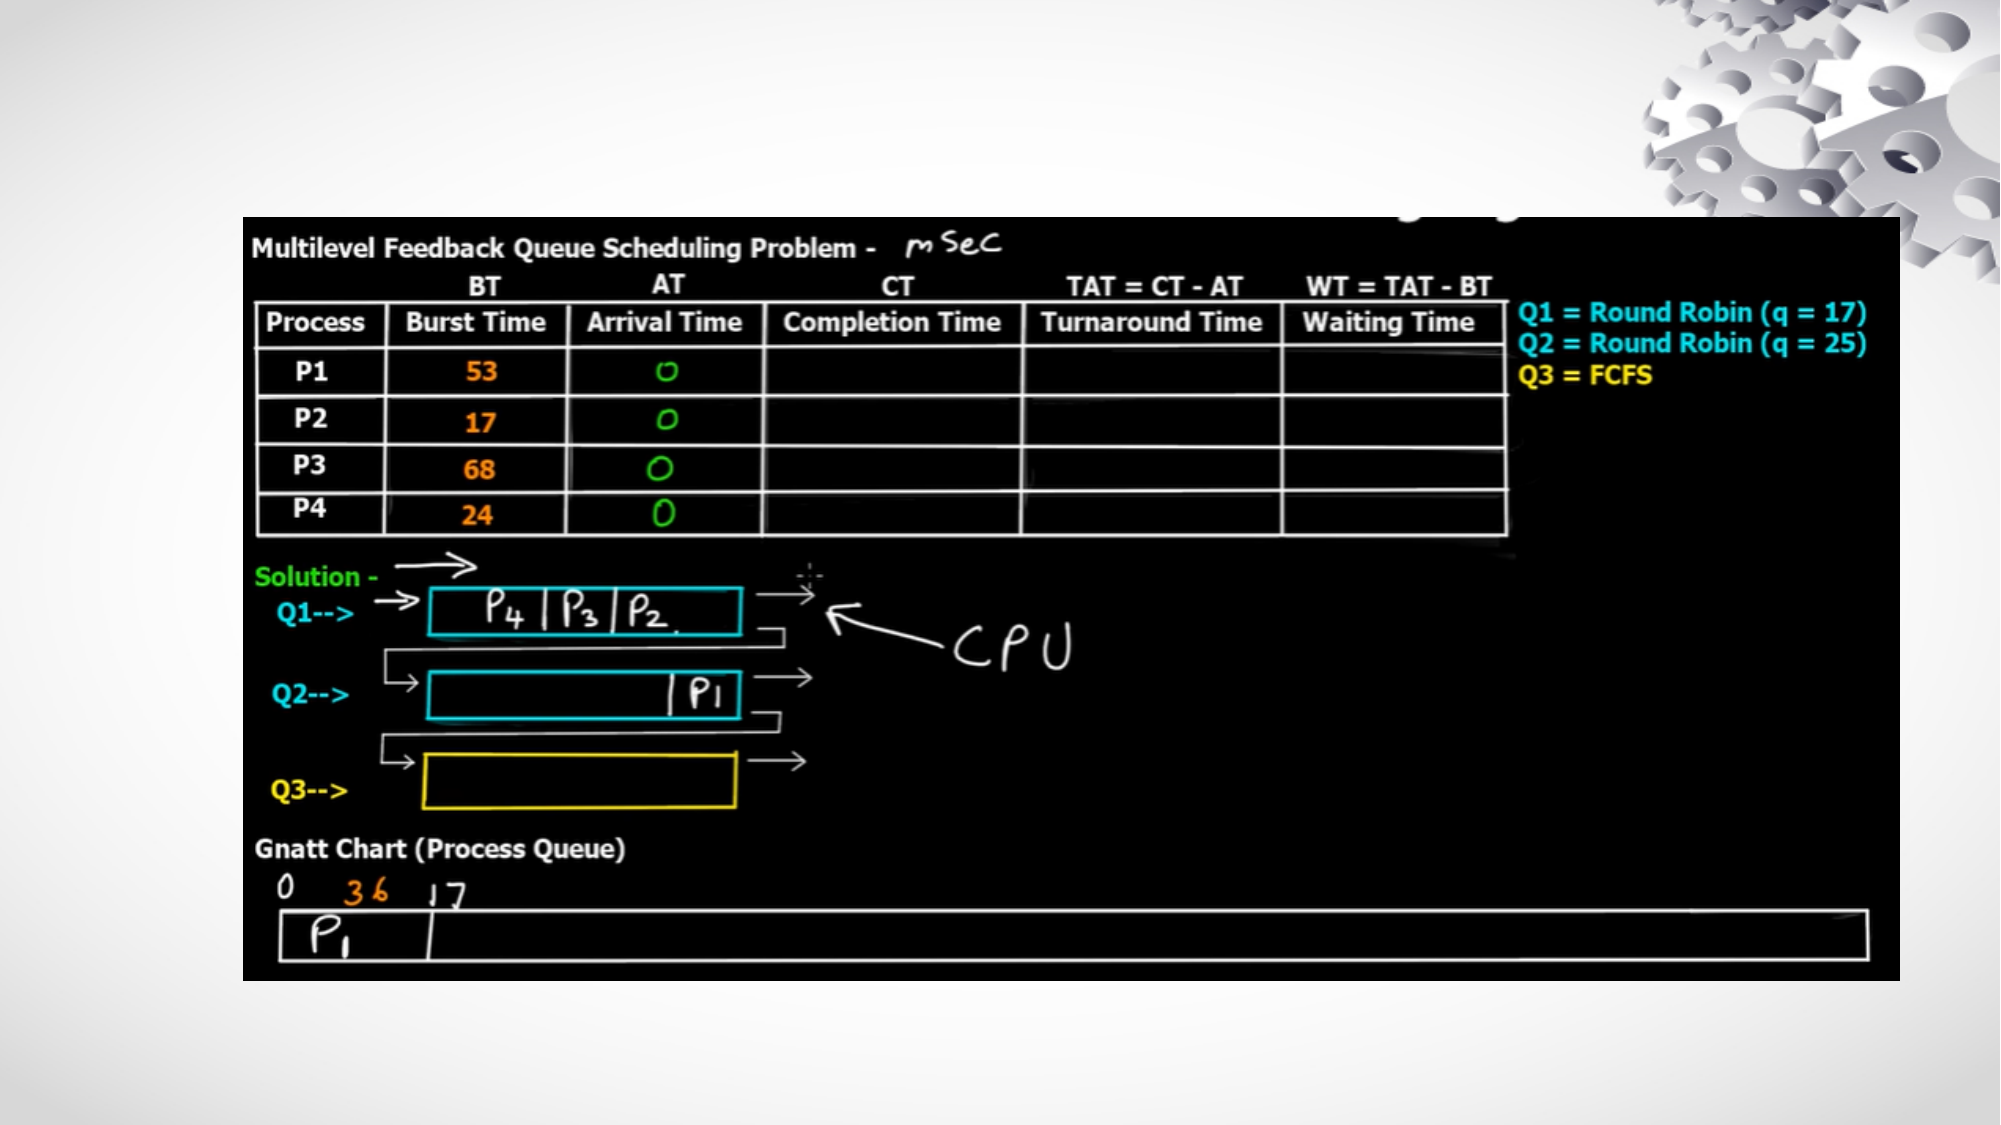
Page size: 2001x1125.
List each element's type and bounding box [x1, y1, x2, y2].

picture [0, 0, 2000, 1125]
list [242, 217, 1900, 981]
